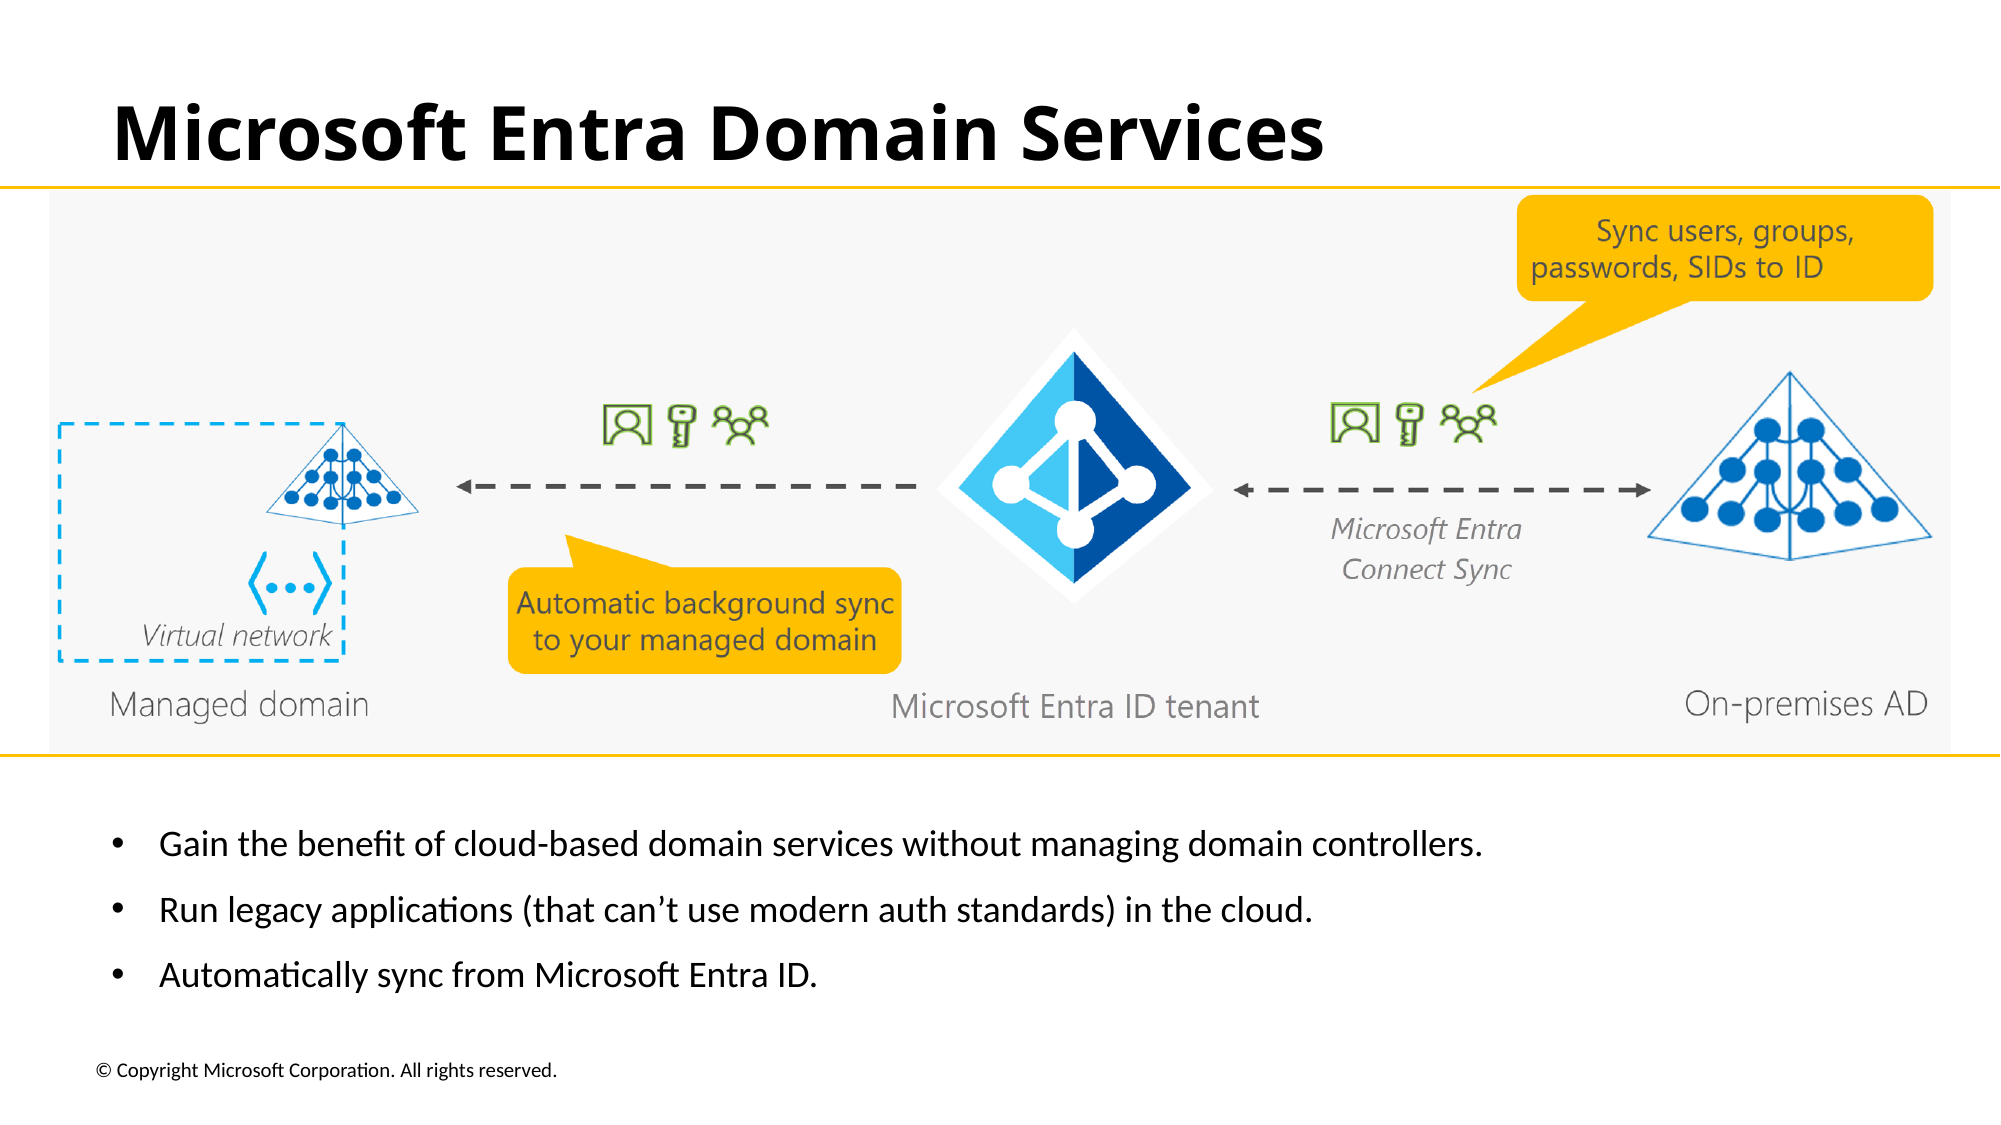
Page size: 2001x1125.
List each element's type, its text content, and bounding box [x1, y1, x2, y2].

list Gain the benefit of cloud-based domain services without managing domain controllers. Run legacy applications (that can’t use modern auth standards) in the cloud. Automatically sync from Microsoft Entra ID. [96, 816, 1877, 1004]
picture [0, 189, 2000, 755]
title Microsoft Entra Domain Services [96, 96, 1441, 177]
footer © Copyright Microsoft Corporation. All rights reserved. [95, 1053, 776, 1086]
